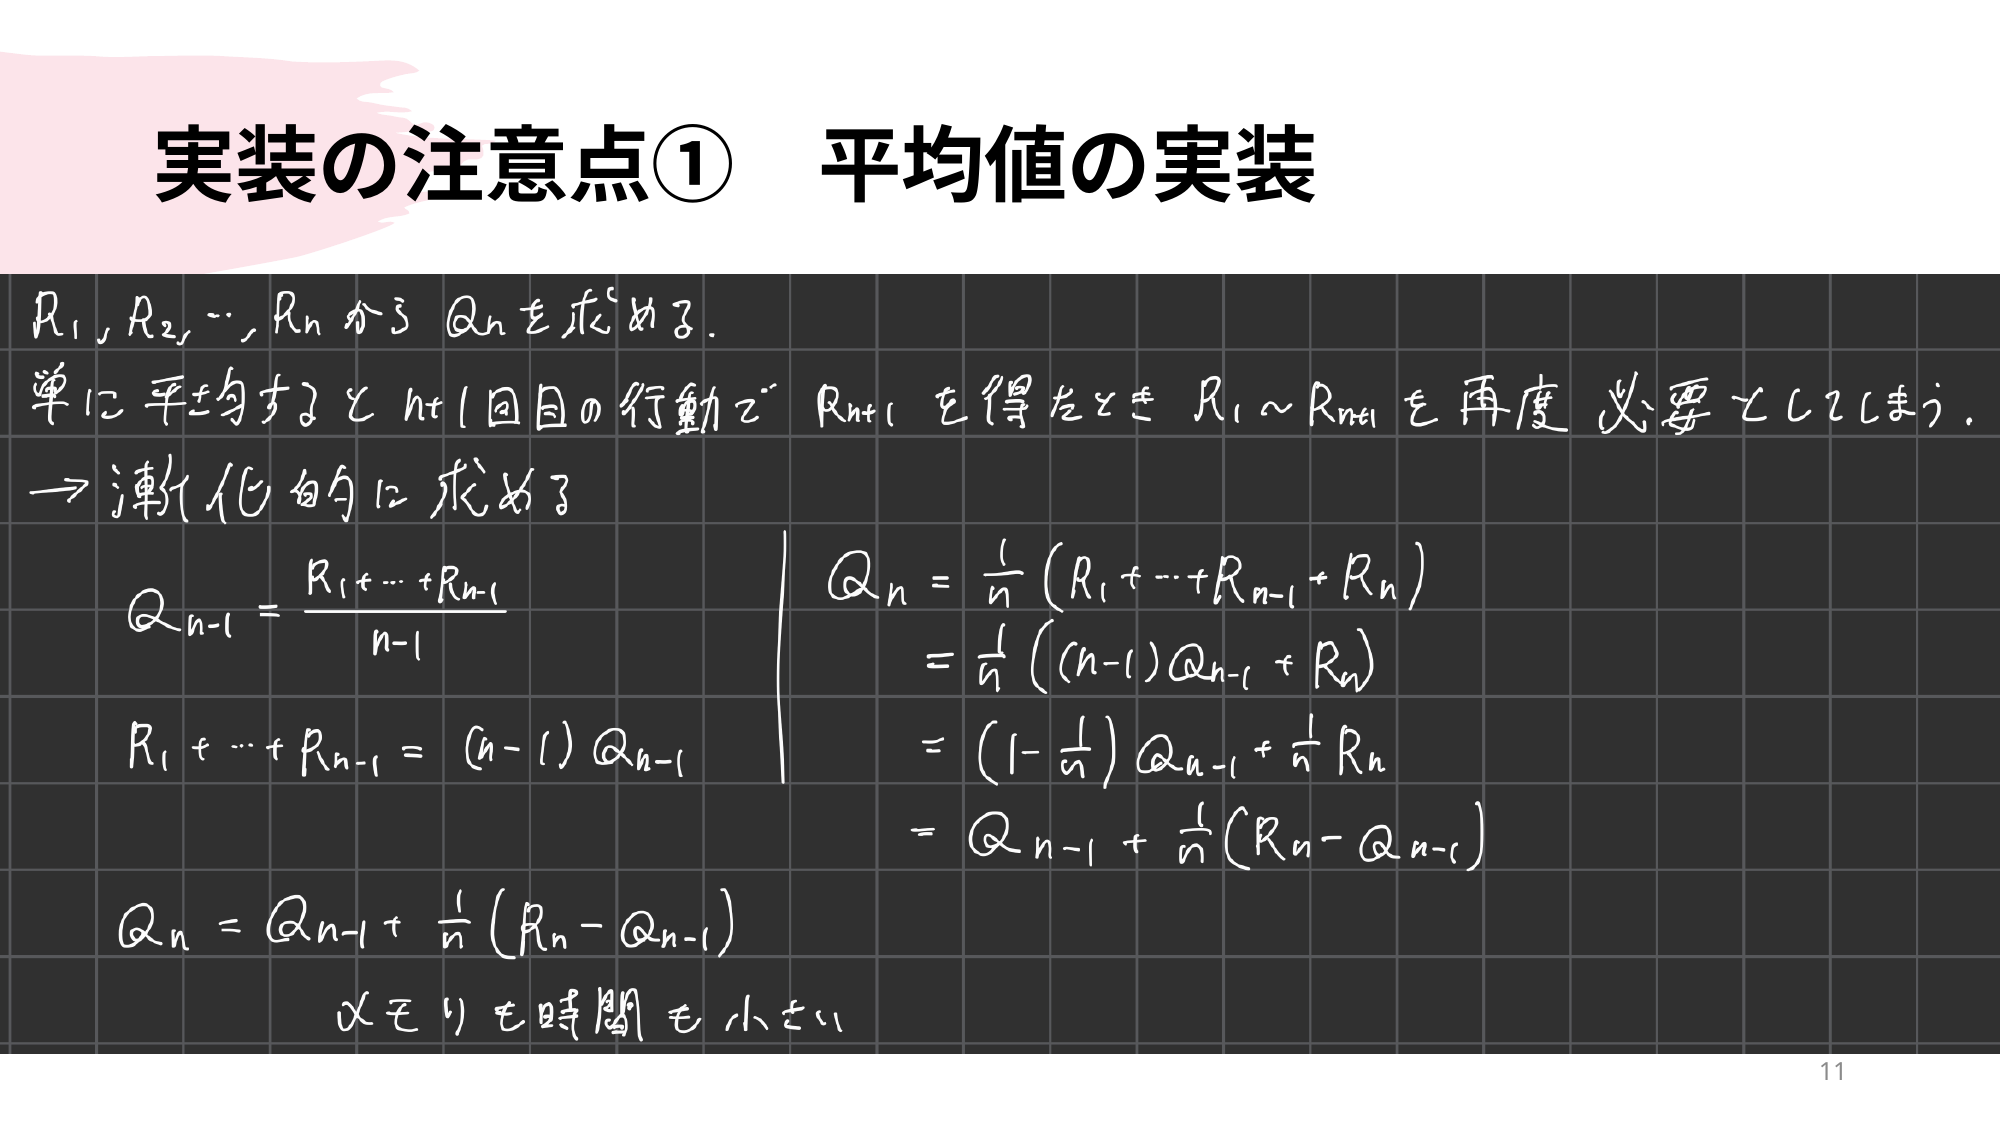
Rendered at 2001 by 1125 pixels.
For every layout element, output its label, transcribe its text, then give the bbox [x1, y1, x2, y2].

title 実装の注意点① 平均値の実装 [137, 59, 1863, 274]
picture [0, 274, 2000, 1054]
slide_number 11 [1412, 1054, 1863, 1103]
